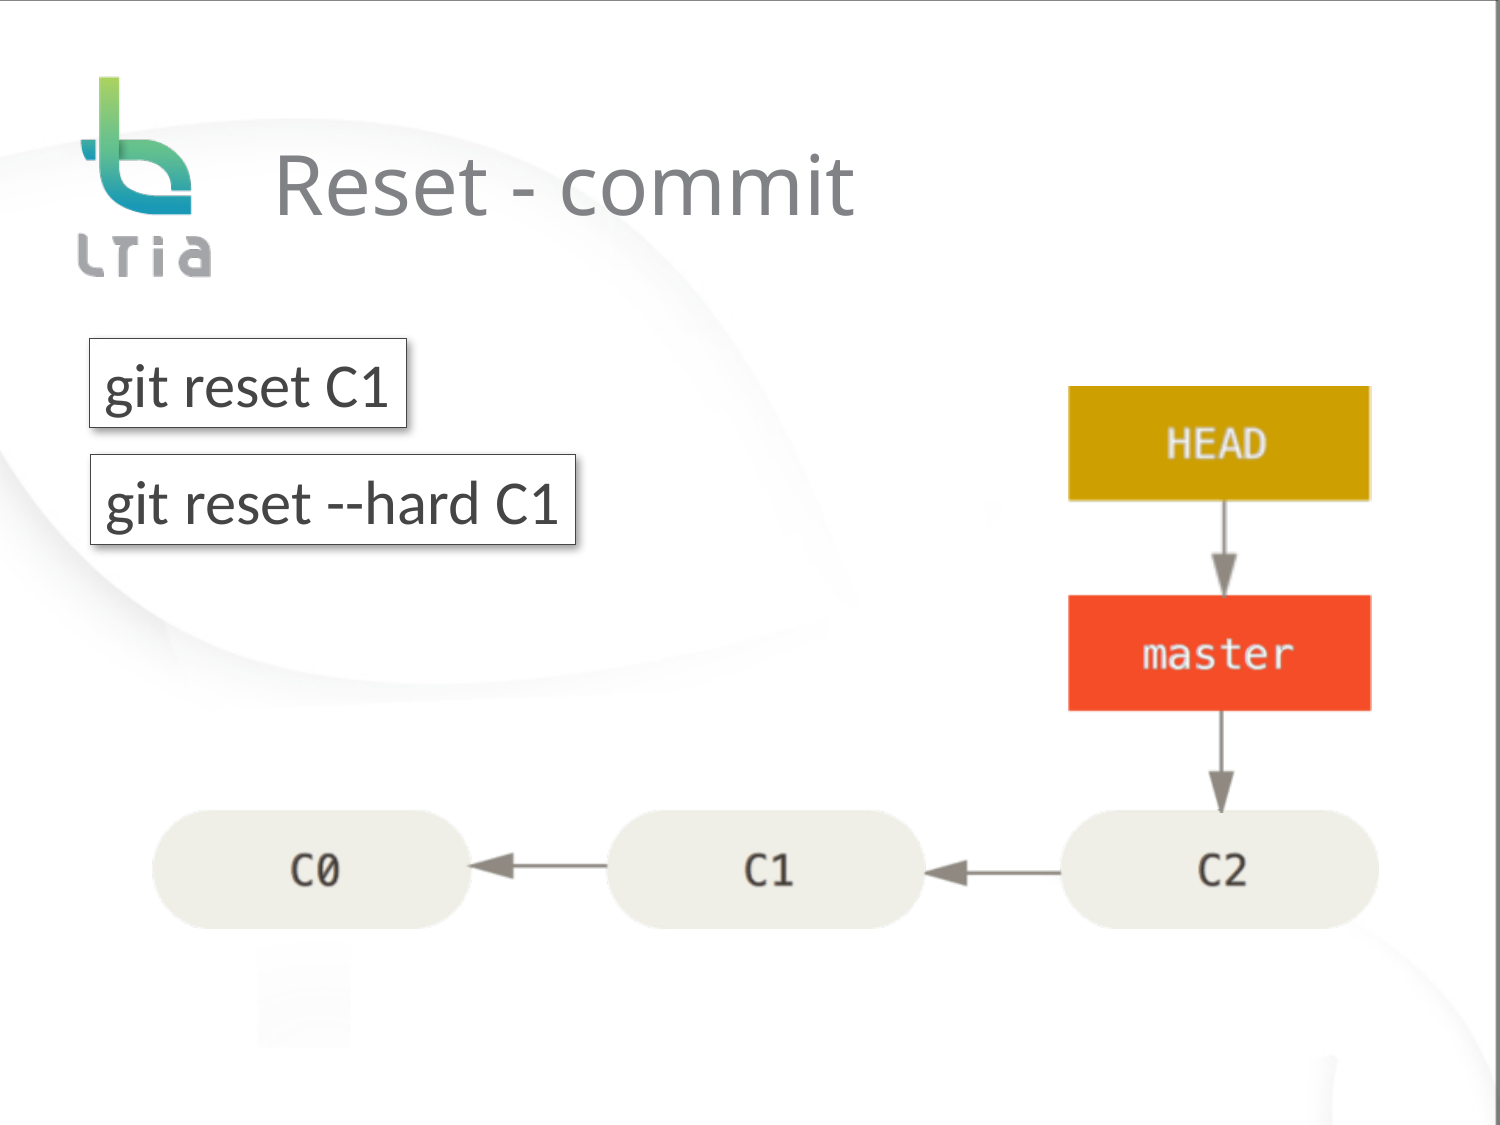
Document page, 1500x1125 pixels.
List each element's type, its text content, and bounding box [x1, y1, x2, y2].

title Reset - commit [257, 82, 1414, 282]
picture [0, 0, 1500, 1125]
text_box git reset --hard C1 [90, 454, 576, 545]
text_box git reset C1 [89, 338, 407, 428]
